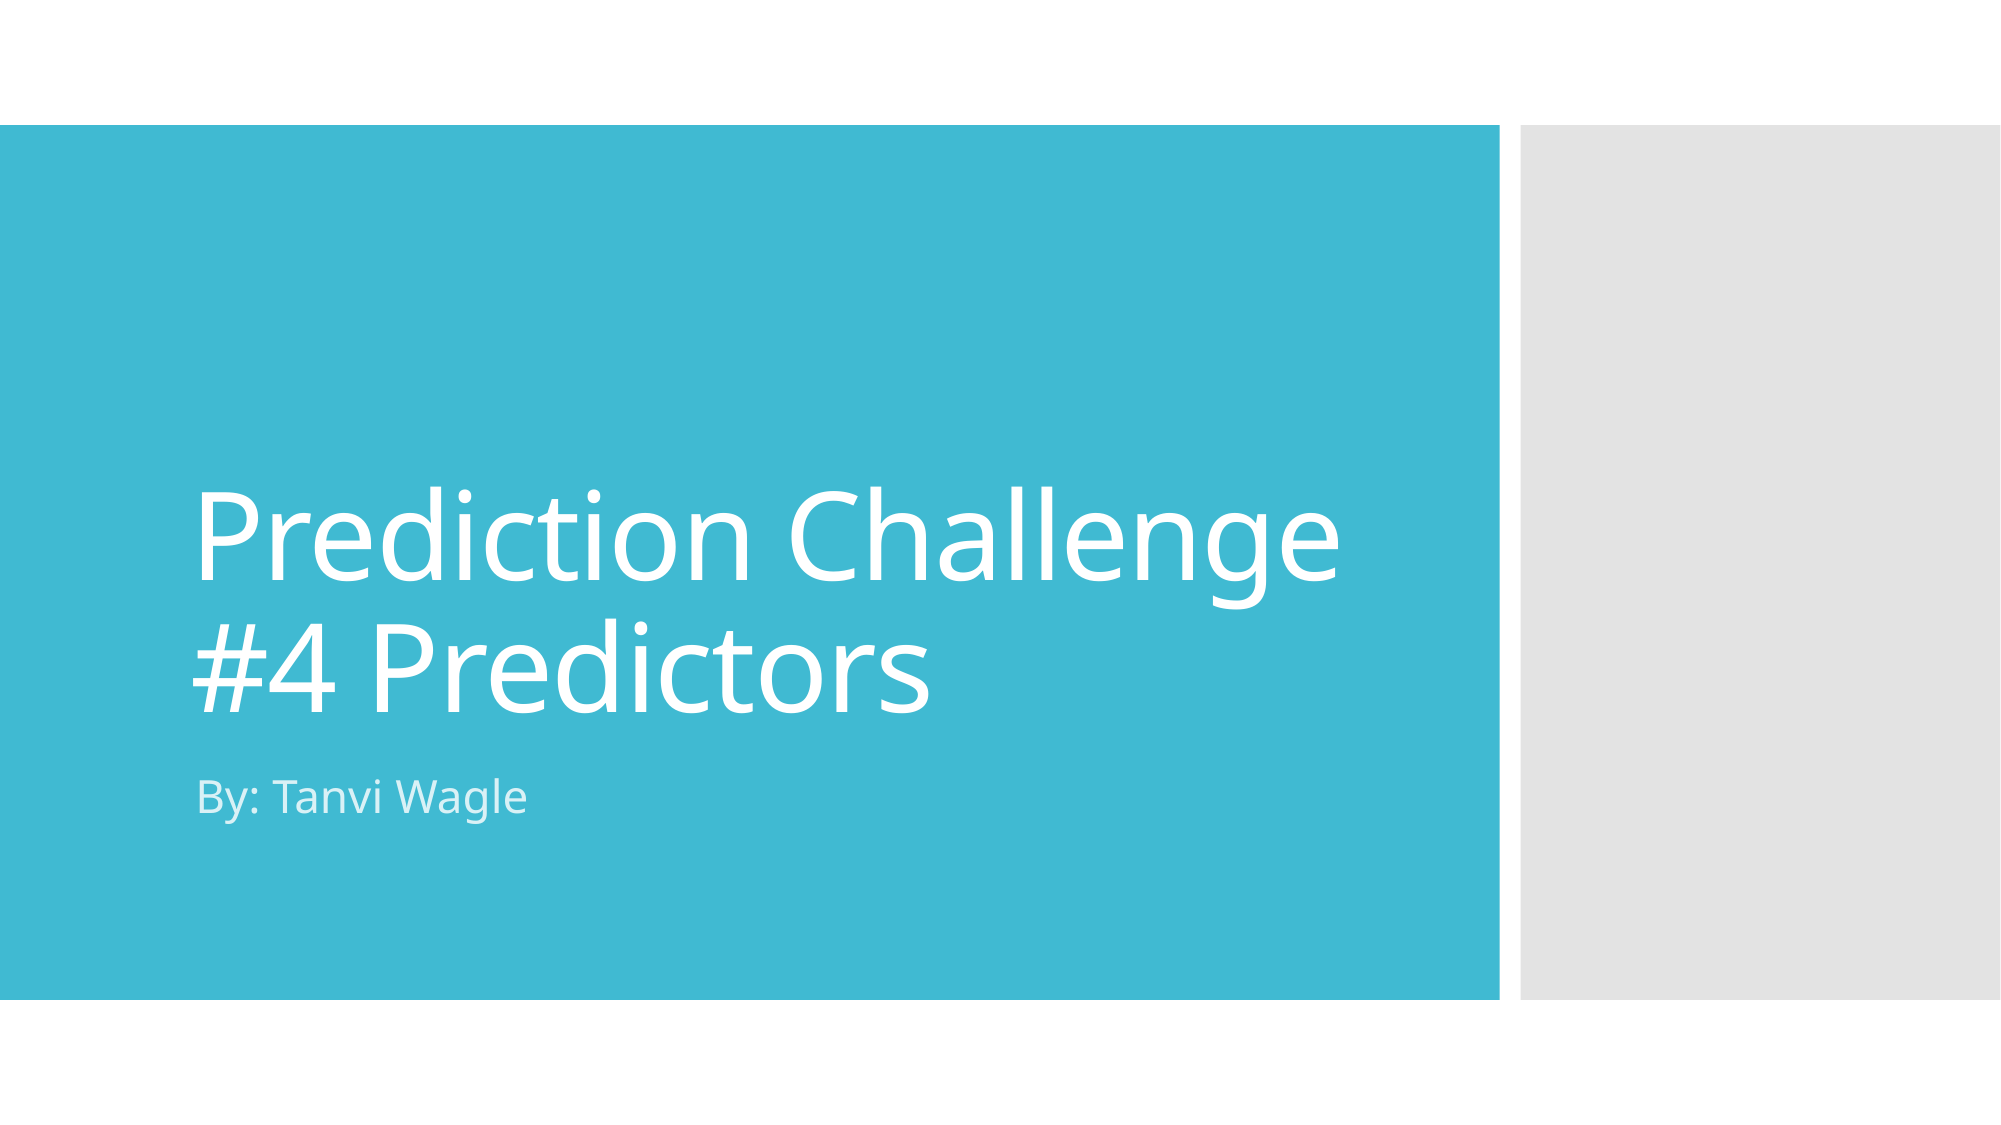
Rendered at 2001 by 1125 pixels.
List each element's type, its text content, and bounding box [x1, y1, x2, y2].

subtitle By: Tanvi Wagle [180, 766, 1381, 917]
title Prediction Challenge #4 Predictors [175, 213, 1376, 747]
